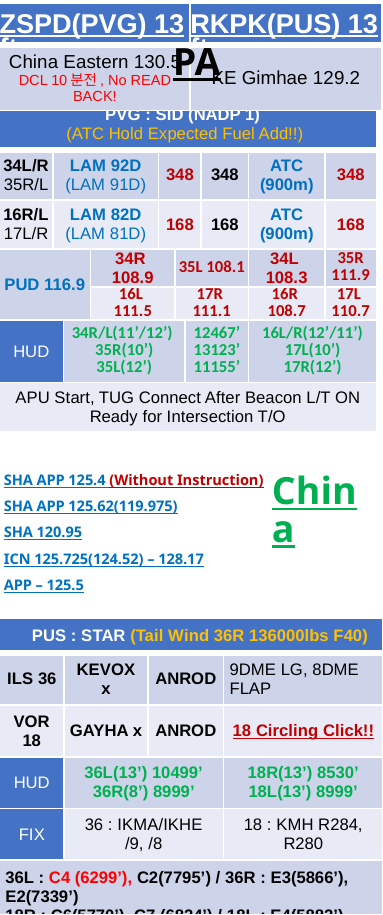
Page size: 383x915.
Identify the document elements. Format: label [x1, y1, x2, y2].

table_cell [202, 201, 248, 248]
table_cell [159, 201, 200, 248]
table_cell [224, 758, 382, 808]
table_cell [0, 321, 63, 382]
table_header [0, 111, 376, 147]
table_cell [0, 706, 63, 756]
table_cell [0, 758, 63, 808]
table_cell [54, 201, 158, 248]
table_cell [224, 809, 382, 859]
table_cell [0, 201, 52, 248]
table_cell [191, 48, 381, 110]
table_cell [0, 809, 63, 859]
table_cell [326, 201, 376, 248]
table_cell [91, 288, 174, 319]
table_cell [0, 861, 382, 914]
table_cell [249, 288, 324, 319]
table_header [0, 4, 189, 42]
table_cell [65, 809, 223, 859]
table_header [191, 4, 381, 42]
table_cell [249, 153, 324, 199]
table_cell [326, 288, 376, 319]
table_cell [224, 706, 382, 756]
table_cell [0, 656, 63, 704]
table_cell [186, 321, 248, 382]
table_cell [176, 250, 248, 286]
table_cell [176, 288, 248, 319]
table_cell [0, 383, 376, 431]
table_cell [249, 201, 324, 248]
table_cell [326, 153, 376, 199]
table_cell [0, 48, 189, 110]
table_cell [91, 250, 174, 286]
table_cell [224, 656, 382, 704]
table_cell [249, 321, 376, 382]
table_cell [159, 153, 200, 199]
table_cell [0, 250, 90, 319]
table_cell [249, 250, 324, 286]
table_cell [149, 656, 223, 704]
table_cell [326, 250, 376, 286]
table_cell [202, 153, 248, 199]
table_cell [65, 656, 147, 704]
text_box [143, 37, 250, 89]
table_cell [54, 153, 158, 199]
table_cell [149, 706, 223, 756]
table_cell [0, 153, 52, 199]
table_cell [65, 758, 223, 808]
text_box [271, 467, 378, 518]
table_header [0, 619, 382, 650]
table_cell [65, 706, 147, 756]
text_box [3, 462, 264, 594]
table_cell [64, 321, 184, 382]
